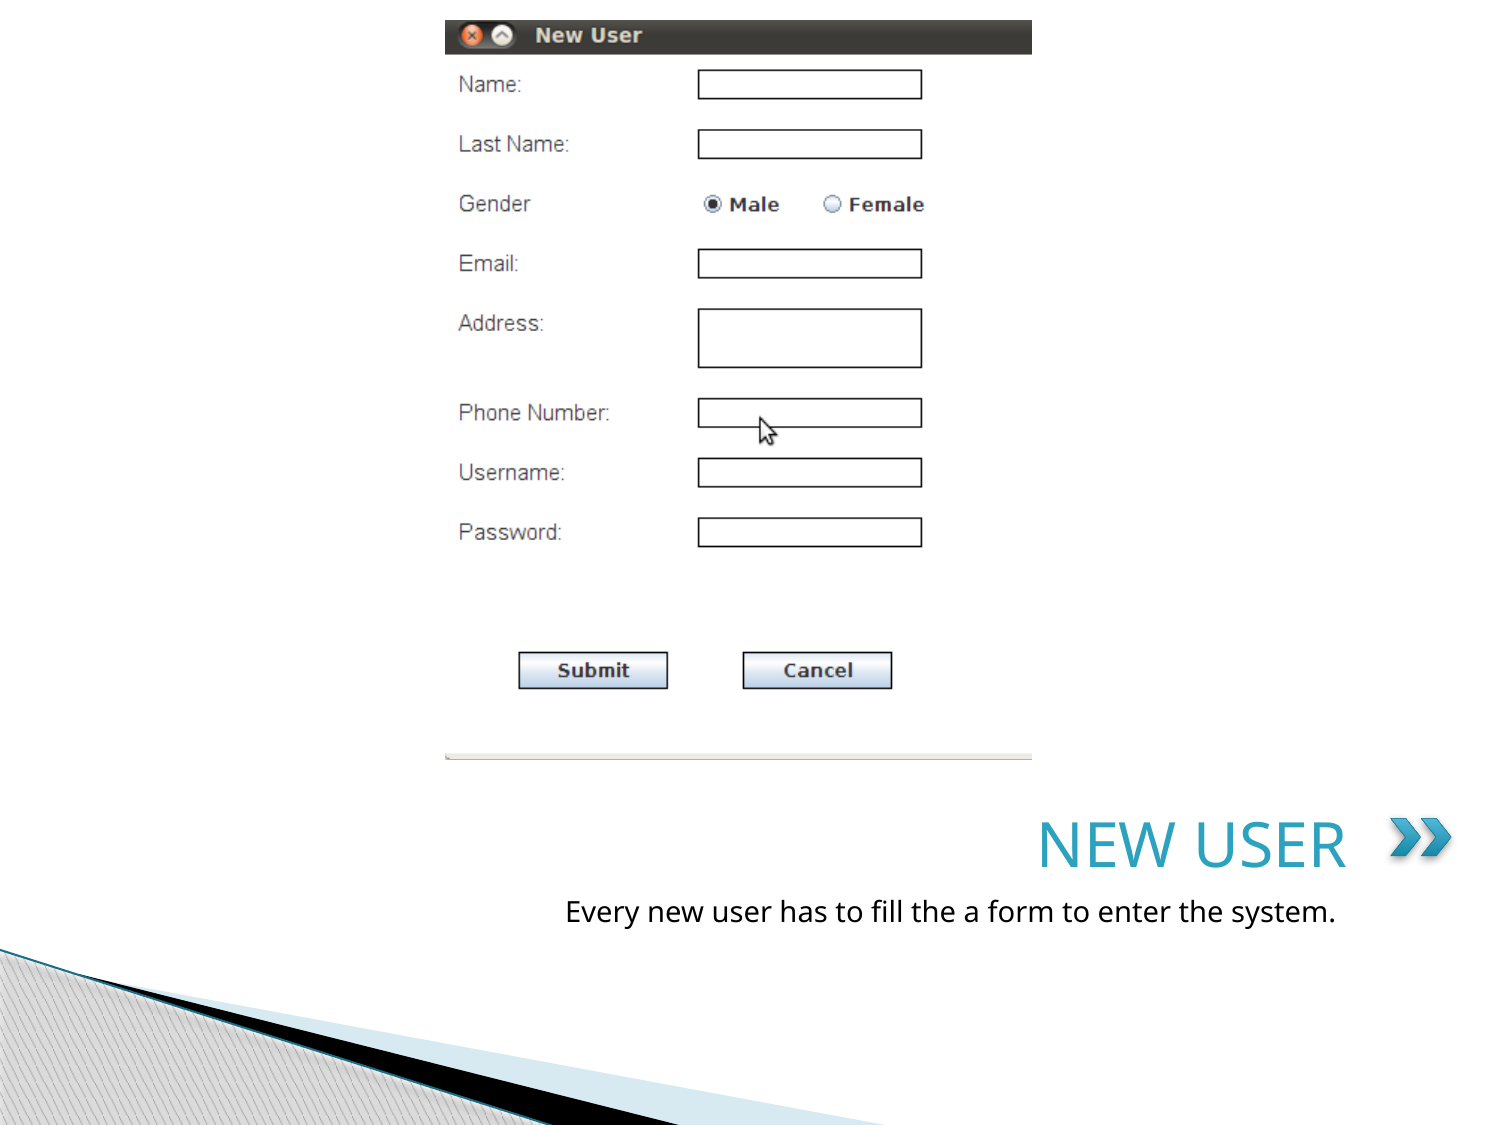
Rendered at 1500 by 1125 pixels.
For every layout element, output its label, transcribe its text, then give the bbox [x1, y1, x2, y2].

list Every new user has to fill the a form to enter the system. [187, 892, 1363, 1000]
picture [443, 18, 1033, 761]
title NEW USER [37, 798, 1363, 891]
